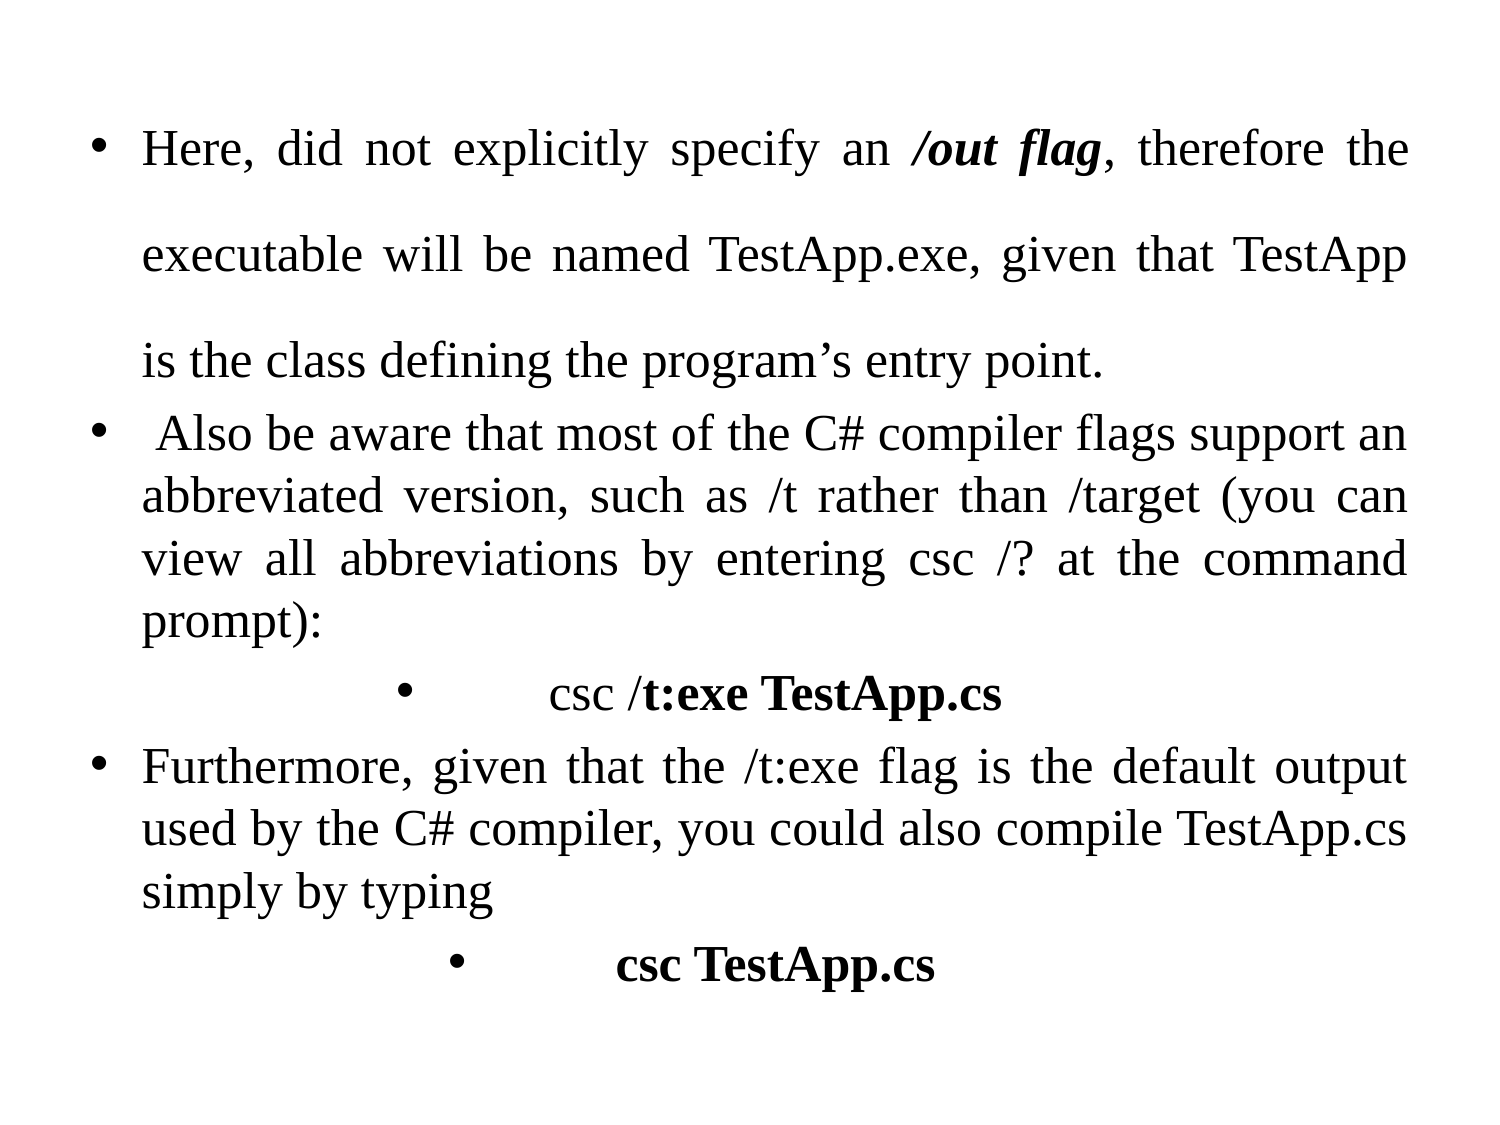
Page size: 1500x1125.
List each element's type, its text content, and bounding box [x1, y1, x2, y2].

list Here, did not explicitly specify an /out flag, therefore the executable will be named TestApp.exe, given that TestApp is the class defining the program’s entry point. Also be aware that most of the C# compiler flags support an abbreviated version, such as /t rather than /target (you can view all abbreviations by entering csc /? at the command prompt): csc /t:exe TestApp.cs Furthermore, given that the /t:exe flag is the default output used by the C# compiler, you could also compile TestApp.cs simply by typing csc TestApp.cs [75, 62, 1425, 1005]
